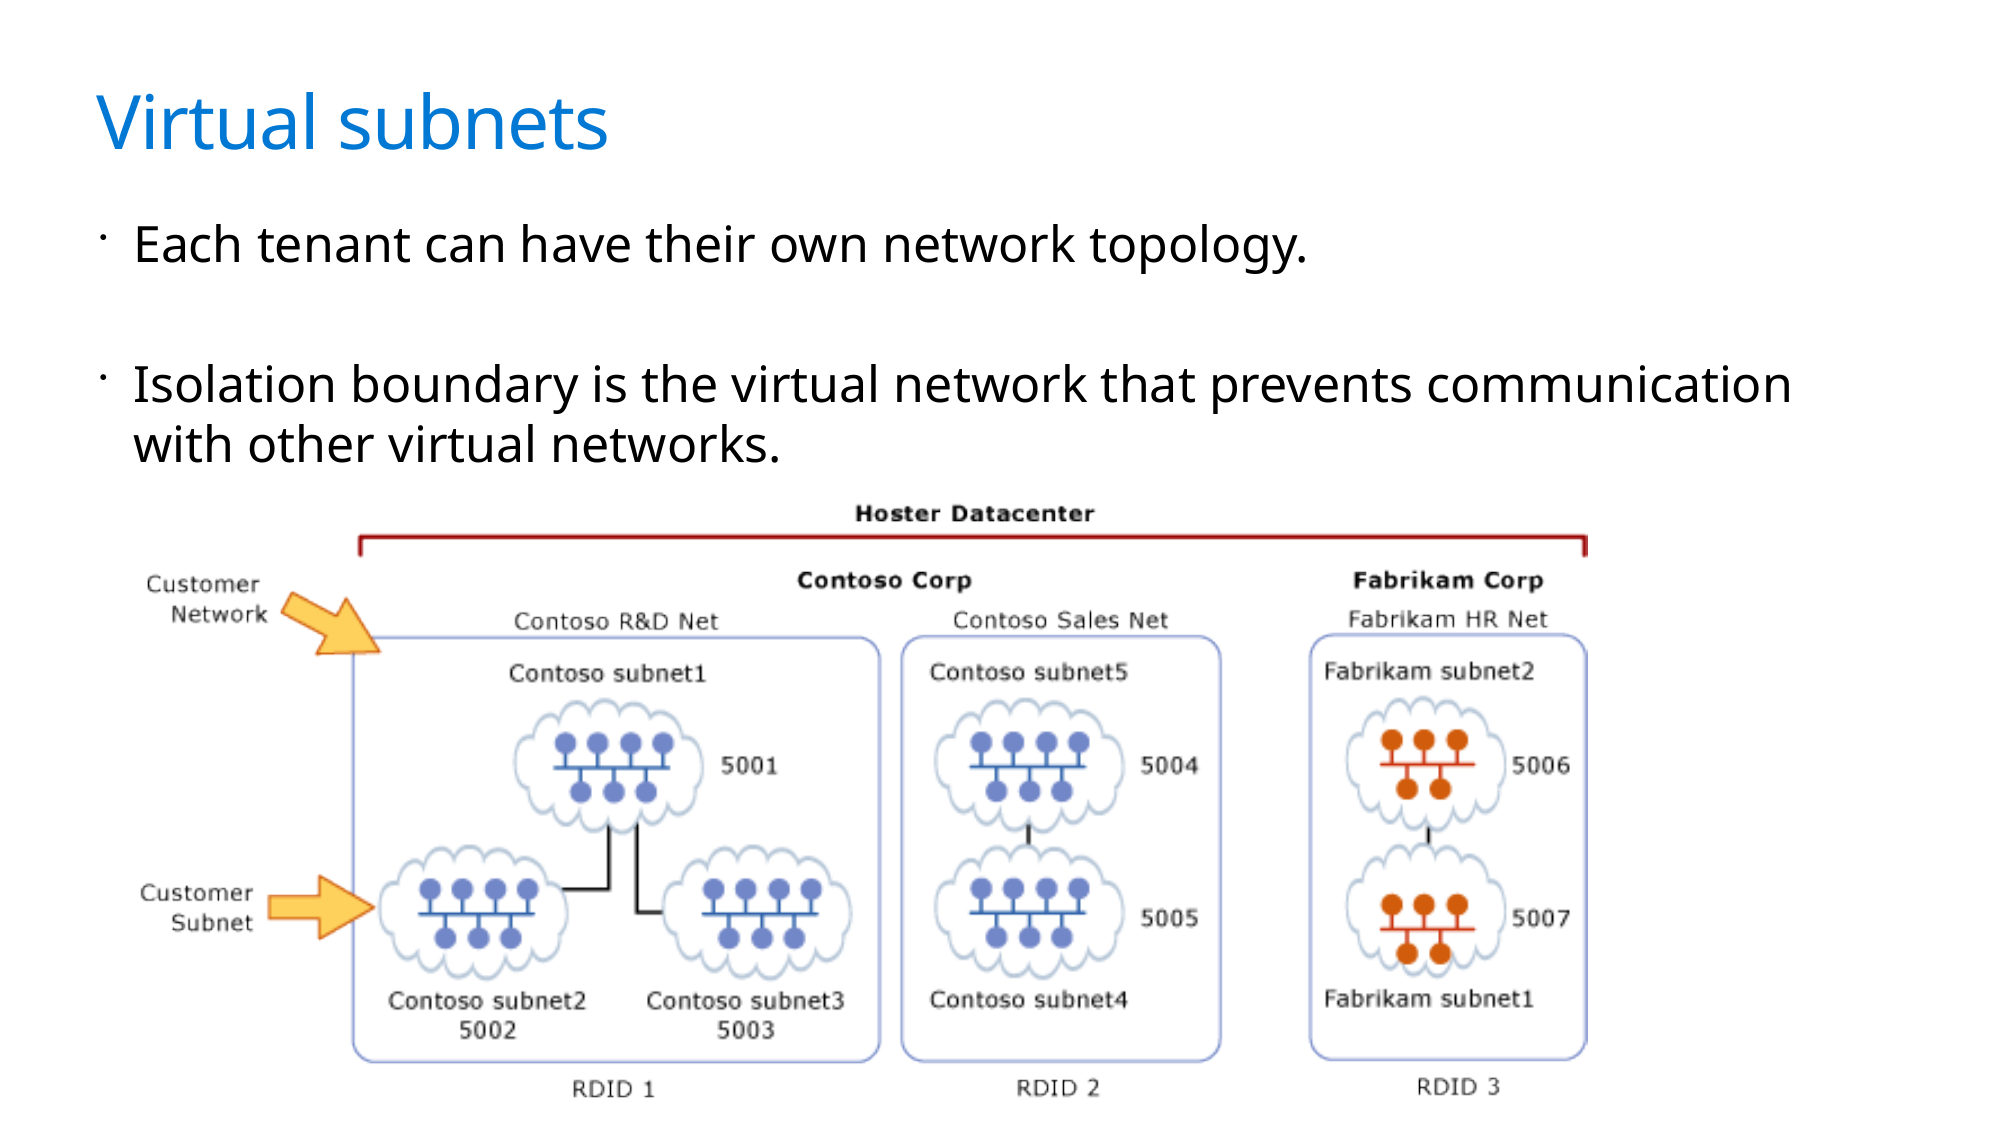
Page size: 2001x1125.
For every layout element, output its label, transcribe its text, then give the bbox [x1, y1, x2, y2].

list Each tenant can have their own network topology. Isolation boundary is the virtual network that prevents communication with other virtual networks. [95, 212, 1904, 1105]
title Virtual subnets [96, 75, 1904, 166]
picture [139, 502, 1588, 1105]
